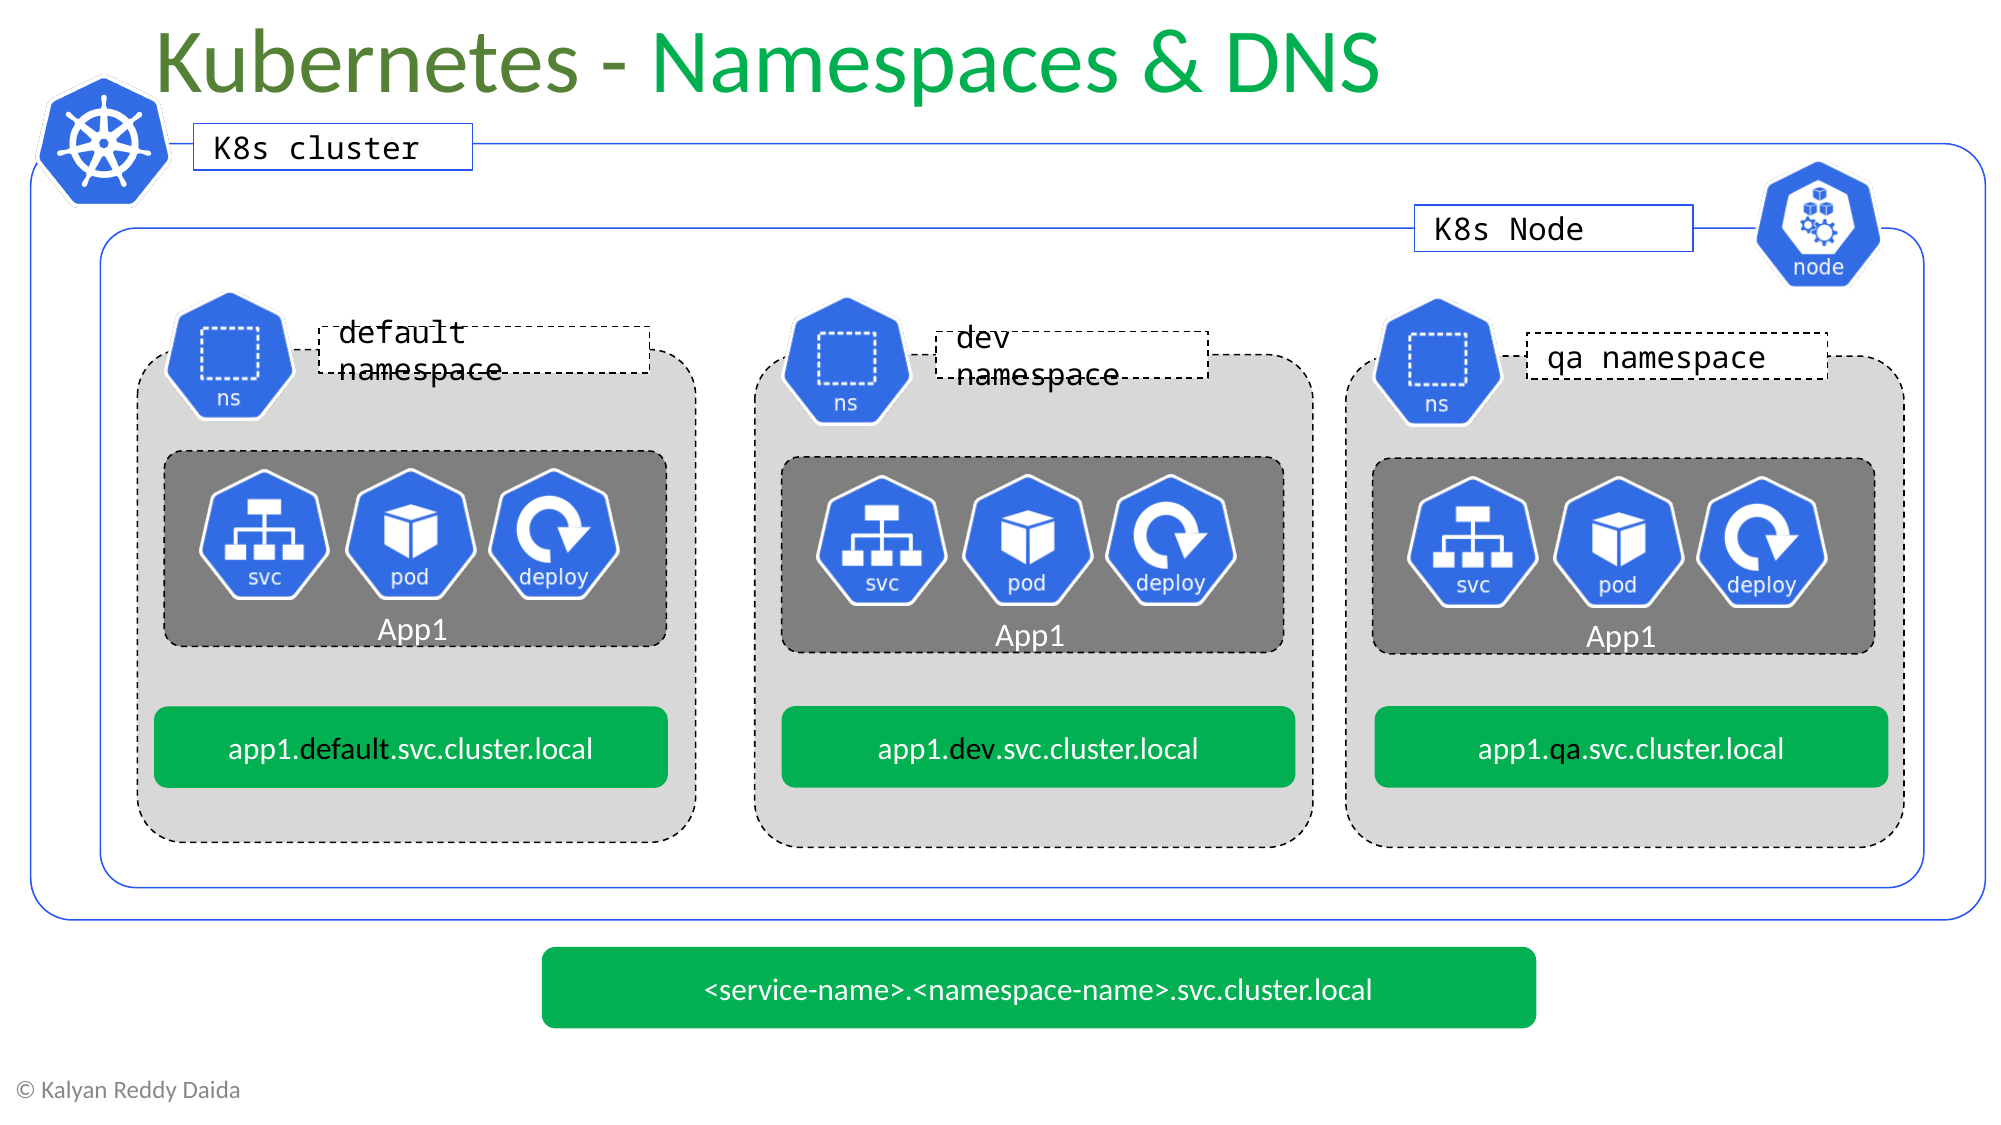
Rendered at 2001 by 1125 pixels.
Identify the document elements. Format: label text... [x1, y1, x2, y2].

picture [781, 294, 913, 426]
text_box [30, 143, 1986, 920]
picture [198, 468, 330, 601]
text_box qa namespace [1527, 332, 1828, 380]
text_box [781, 456, 1284, 653]
picture [1407, 476, 1539, 608]
text_box K8s cluster [193, 123, 473, 170]
picture [1372, 295, 1504, 427]
title Kubernetes - Namespaces & DNS [137, 0, 1863, 143]
text_box [164, 450, 667, 647]
picture [1553, 475, 1686, 608]
text_box [1345, 355, 1904, 848]
picture [1105, 474, 1237, 607]
text_box App1 [979, 615, 1082, 661]
text_box app1.dev.svc.cluster.local [781, 706, 1296, 788]
text_box [137, 349, 696, 843]
picture [487, 468, 620, 601]
picture [1753, 158, 1885, 290]
text_box <service-name>.<namespace-name>.svc.cluster.local [541, 946, 1537, 1029]
text_box dev namespace [936, 331, 1208, 378]
picture [164, 289, 296, 421]
picture [345, 468, 477, 601]
text_box default namespace [318, 326, 650, 373]
text_box [754, 354, 1313, 848]
picture [34, 74, 173, 209]
picture [816, 474, 948, 607]
text_box app1.qa.svc.cluster.local [1374, 706, 1889, 788]
text_box app1.default.svc.cluster.local [154, 706, 668, 788]
text_box [100, 228, 1924, 888]
text_box App1 [362, 609, 465, 655]
picture [1696, 475, 1828, 608]
text_box App1 [1570, 615, 1673, 662]
text_box [1372, 458, 1875, 654]
text_box K8s Node [1414, 205, 1694, 252]
picture [962, 474, 1095, 607]
footer © Kalyan Reddy Daida [0, 1058, 675, 1119]
